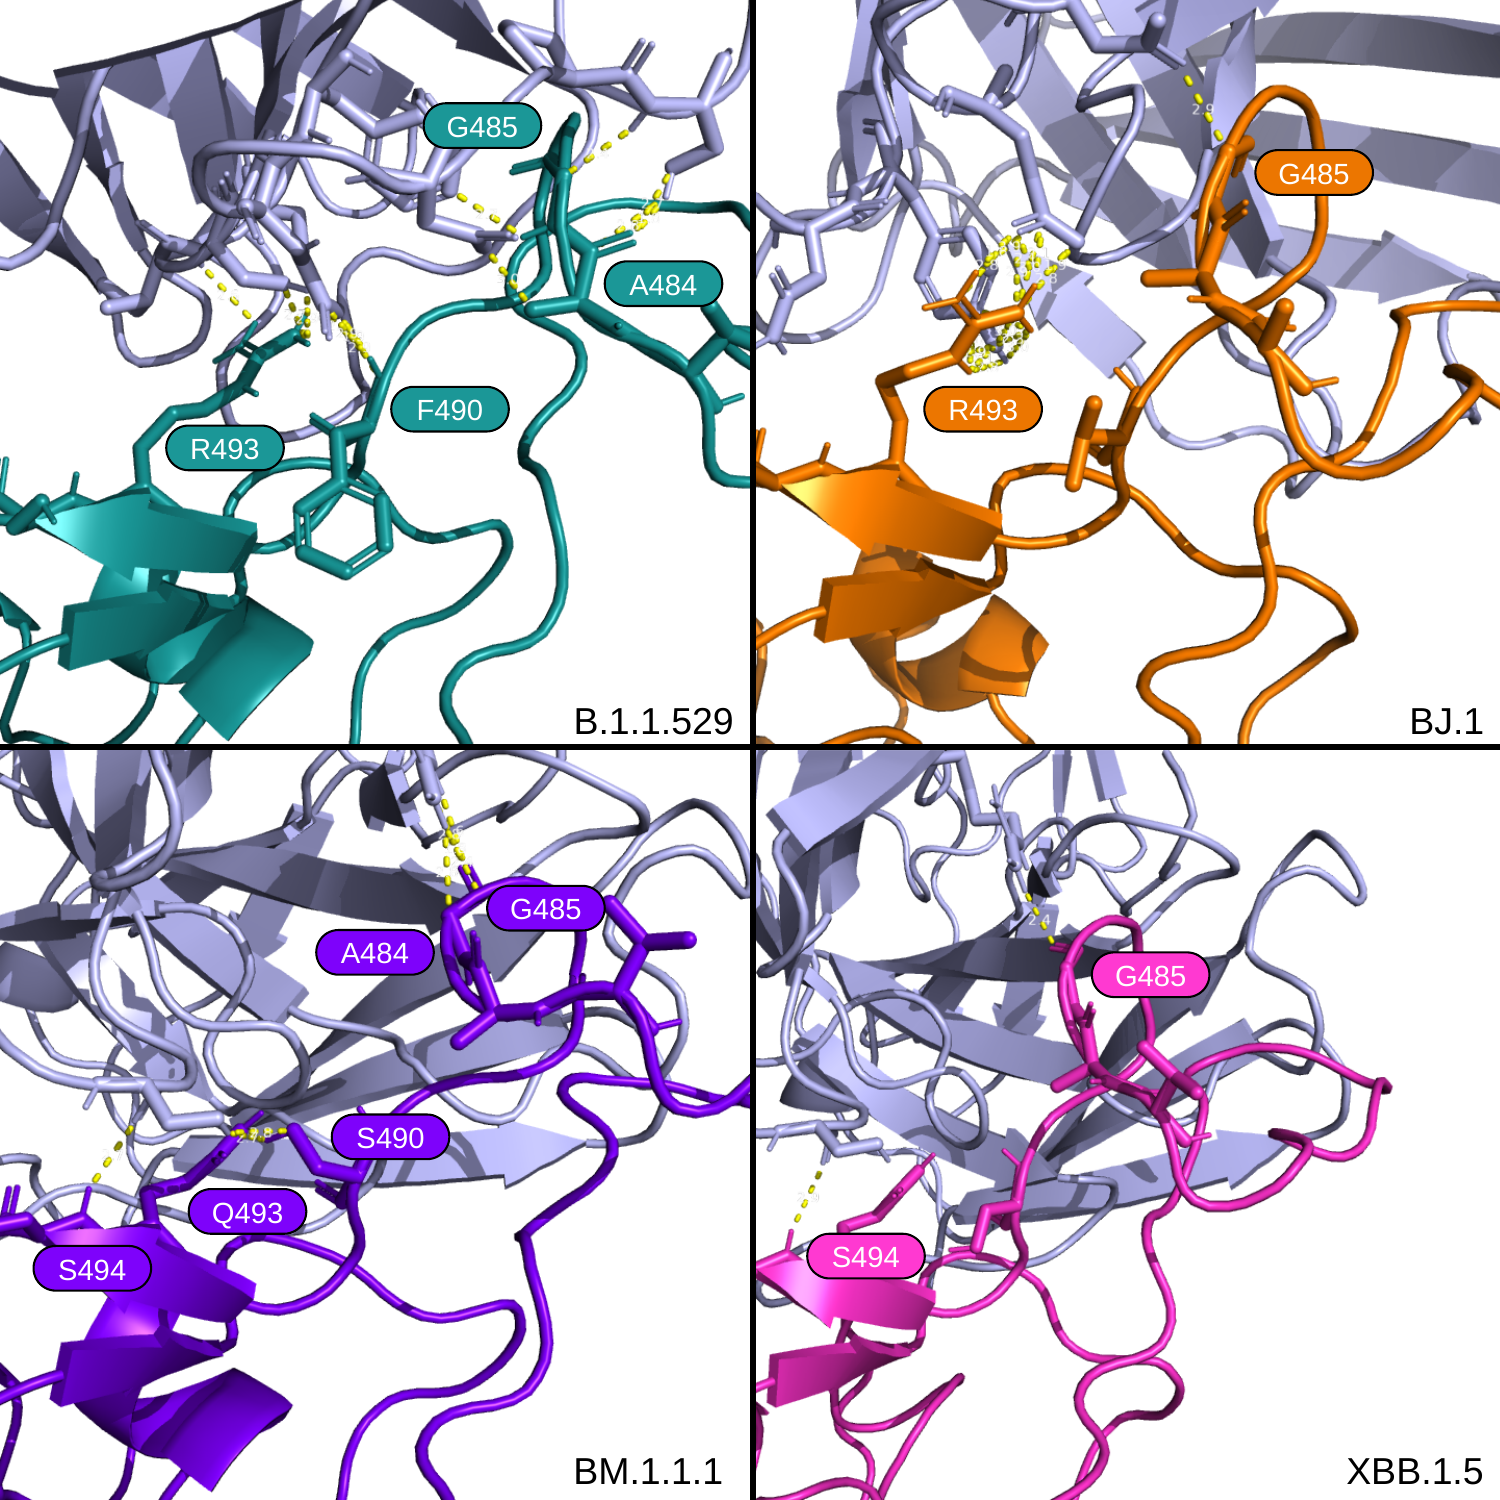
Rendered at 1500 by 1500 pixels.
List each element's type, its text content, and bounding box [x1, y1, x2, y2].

text_box B.1.1.529 [558, 745, 749, 749]
picture [755, 749, 1500, 1500]
picture [755, 0, 1500, 745]
picture [0, 0, 750, 745]
text_box BJ.1 [1394, 745, 1500, 749]
picture [0, 749, 750, 1500]
